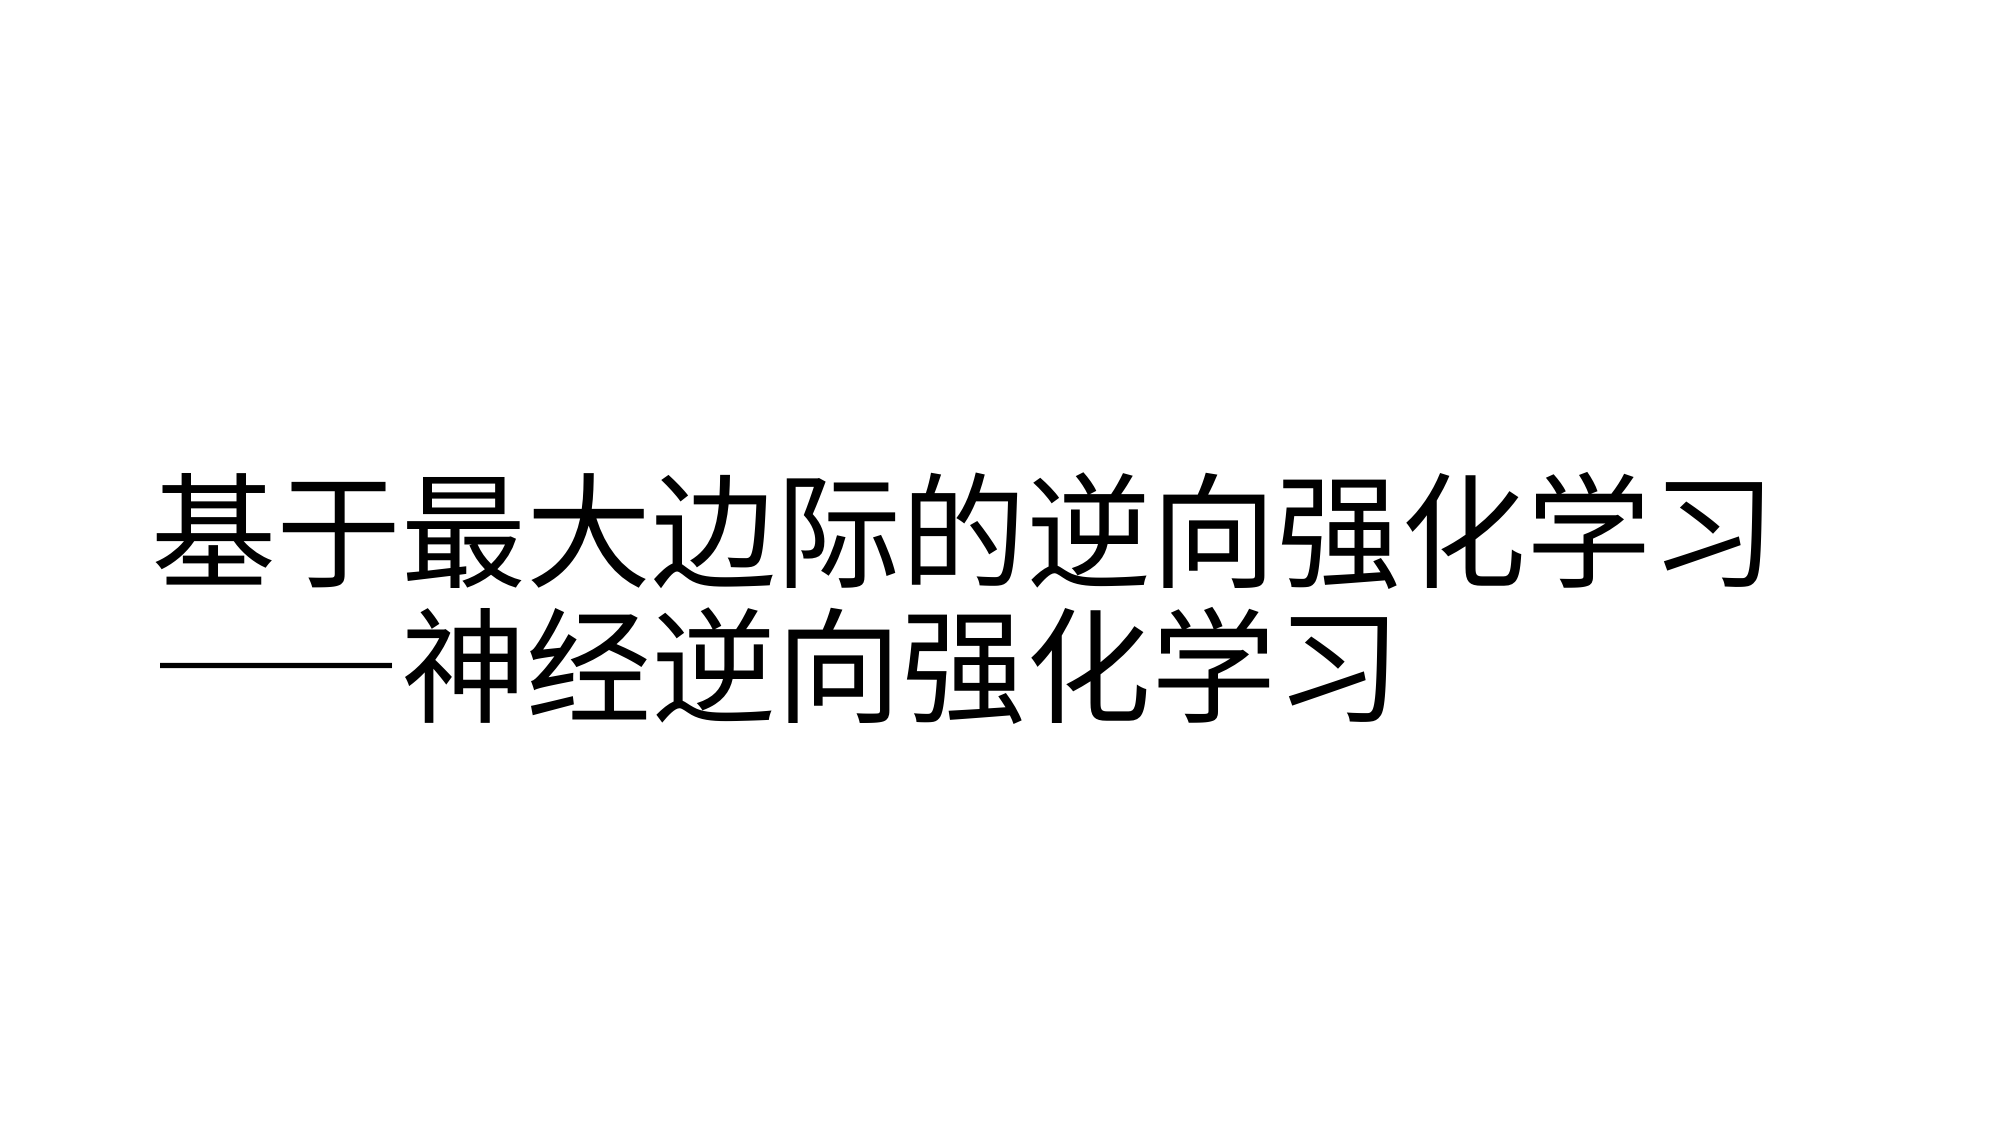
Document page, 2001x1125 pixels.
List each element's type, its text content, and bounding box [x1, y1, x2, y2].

title 基于最大边际的逆向强化学习 ——神经逆向强化学习 [136, 280, 1862, 749]
